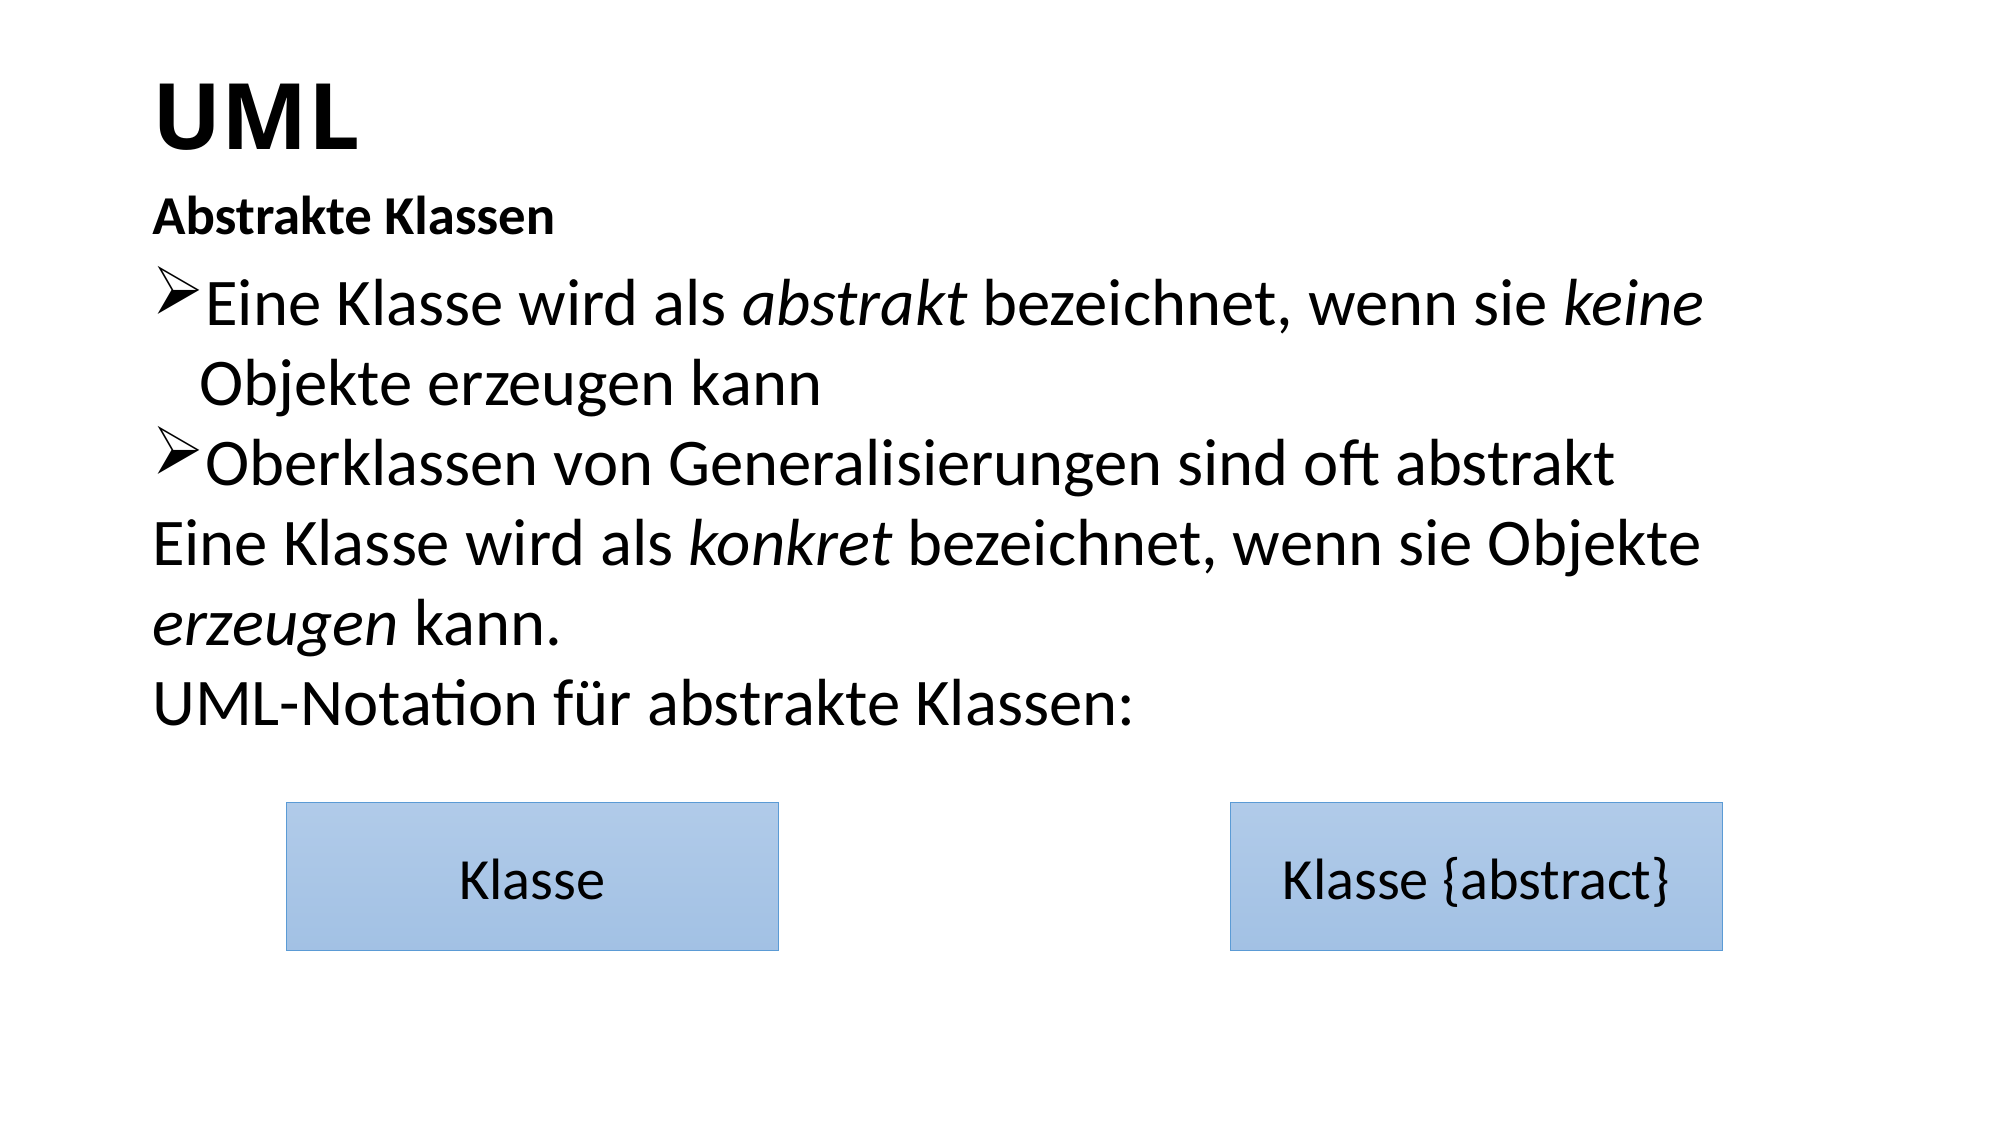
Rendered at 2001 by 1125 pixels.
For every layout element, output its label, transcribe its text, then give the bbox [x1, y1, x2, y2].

text_box Klasse {abstract} [1230, 802, 1723, 951]
title UML [137, 59, 1863, 179]
text_box Klasse [286, 802, 779, 951]
list Abstrakte Klassen [137, 179, 1863, 251]
text_box Eine Klasse wird als abstrakt bezeichnet, wenn sie keine Objekte erzeugen kann Oberklassen von Generalisierungen sind oft abstrakt Eine Klasse wird als konkret bezeichnet, wenn sie Objekte erzeugen kann. UML-Notation für abstrakte Klassen: [137, 251, 1948, 791]
